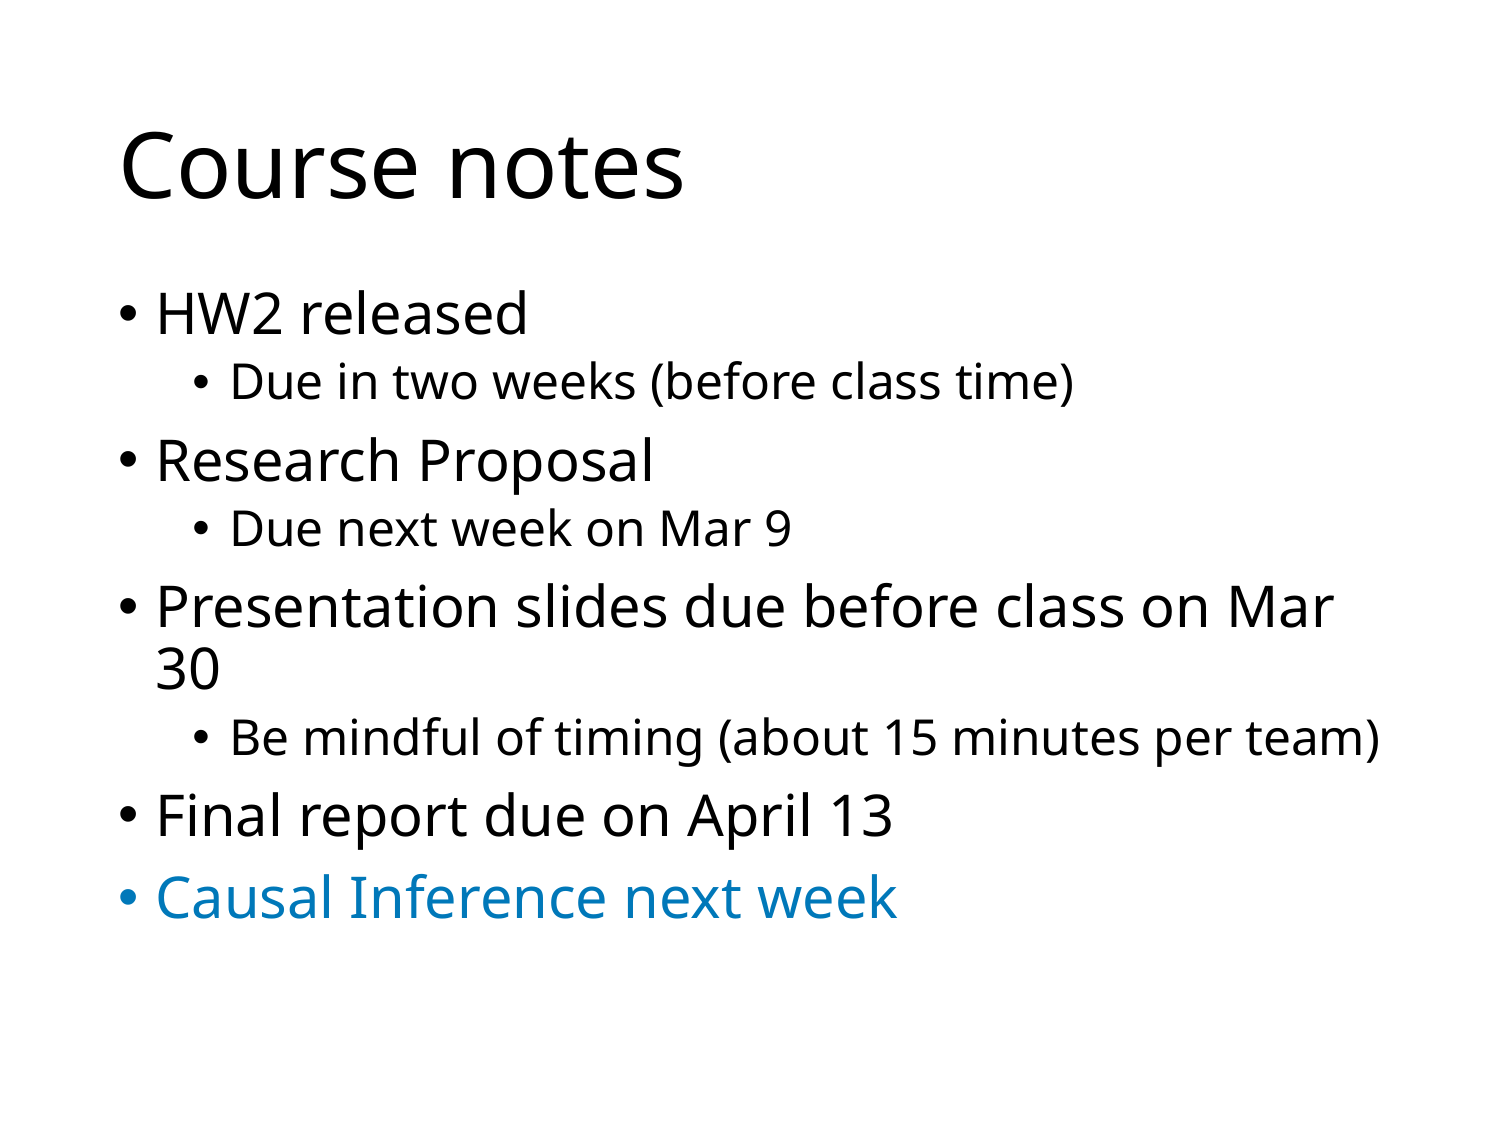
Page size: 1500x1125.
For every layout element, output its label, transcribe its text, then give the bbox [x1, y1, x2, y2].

list HW2 released Due in two weeks (before class time) Research Proposal Due next week on Mar 9 Presentation slides due before class on Mar 30 Be mindful of timing (about 15 minutes per team) Final report due on April 13 Causal Inference next week [103, 277, 1397, 992]
title Course notes [103, 59, 1397, 277]
